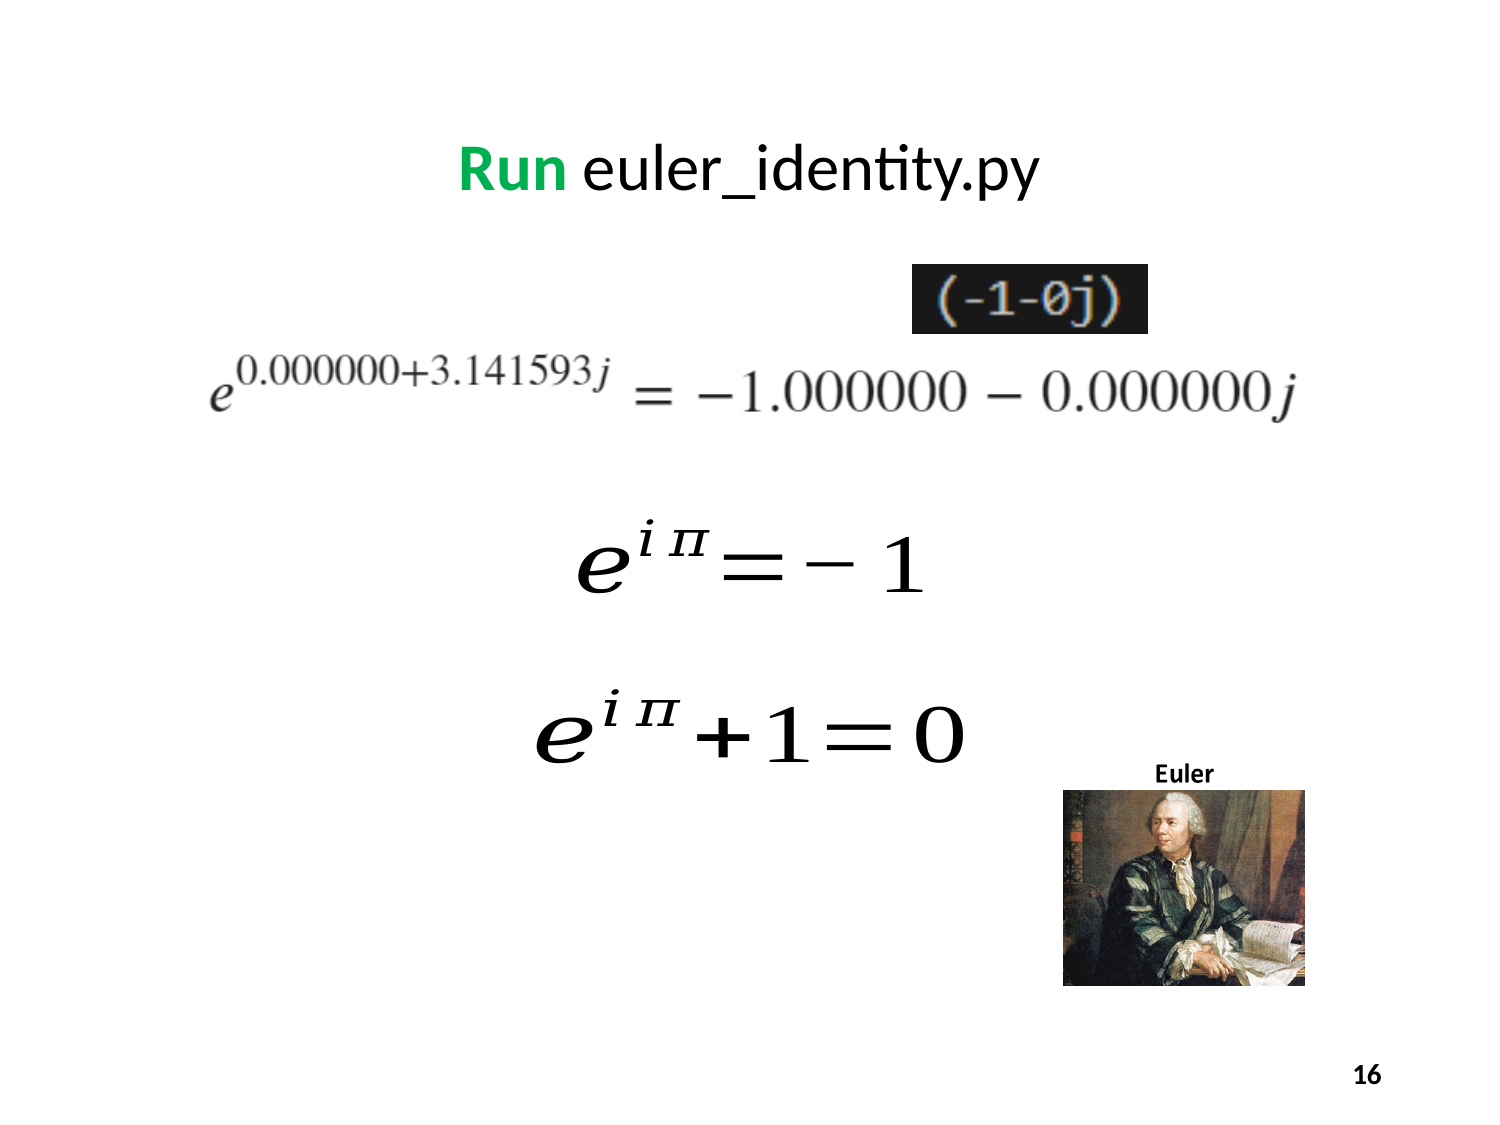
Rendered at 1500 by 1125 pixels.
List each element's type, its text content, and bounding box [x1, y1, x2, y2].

picture [190, 264, 1310, 445]
slide_number 16 [1059, 1042, 1397, 1103]
picture [1063, 746, 1305, 987]
title Run euler_identity.py [103, 59, 1397, 278]
